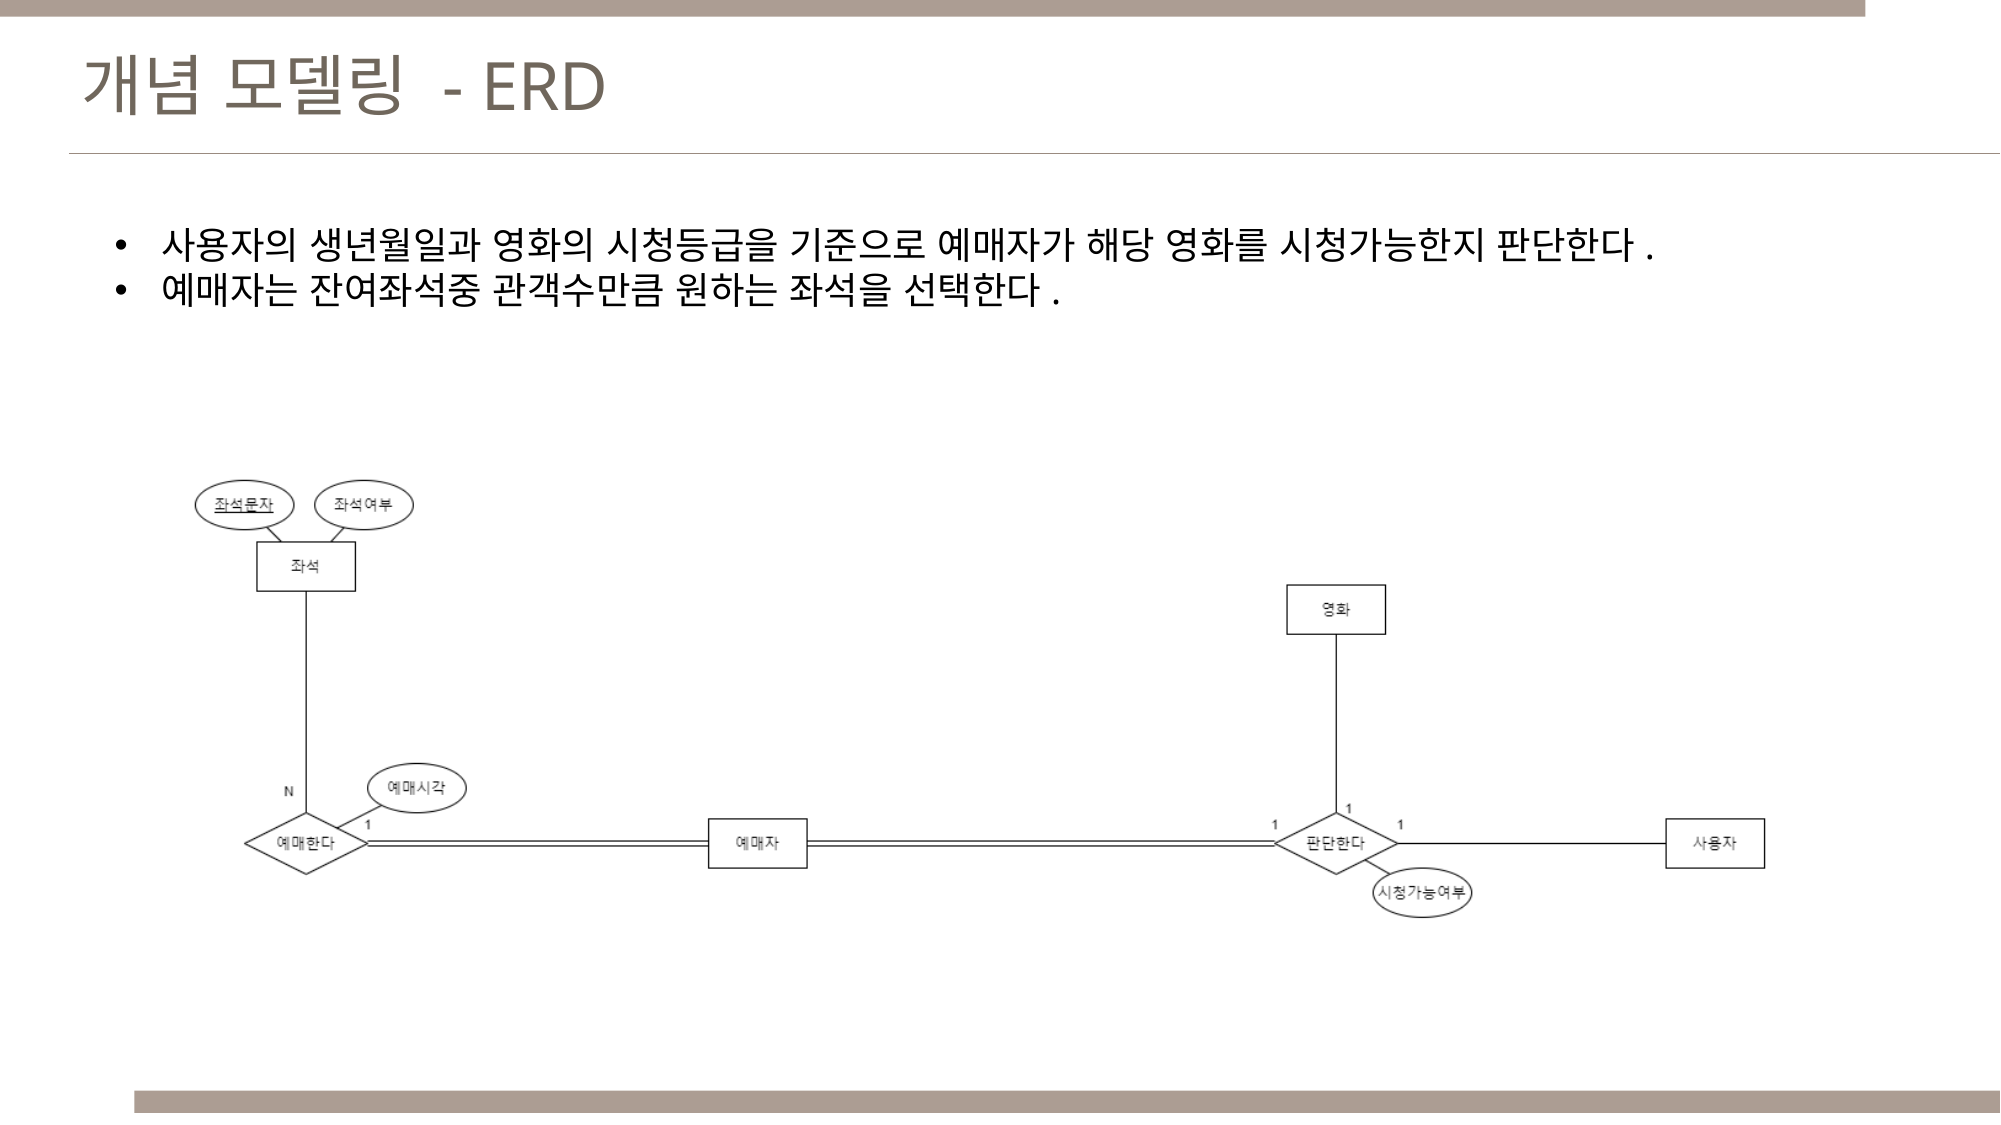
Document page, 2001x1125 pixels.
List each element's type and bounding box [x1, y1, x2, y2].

text_box [0, 0, 1866, 18]
text_box [67, 36, 776, 132]
text_box [133, 1090, 2000, 1114]
picture [174, 459, 1770, 924]
text_box [99, 214, 1902, 320]
